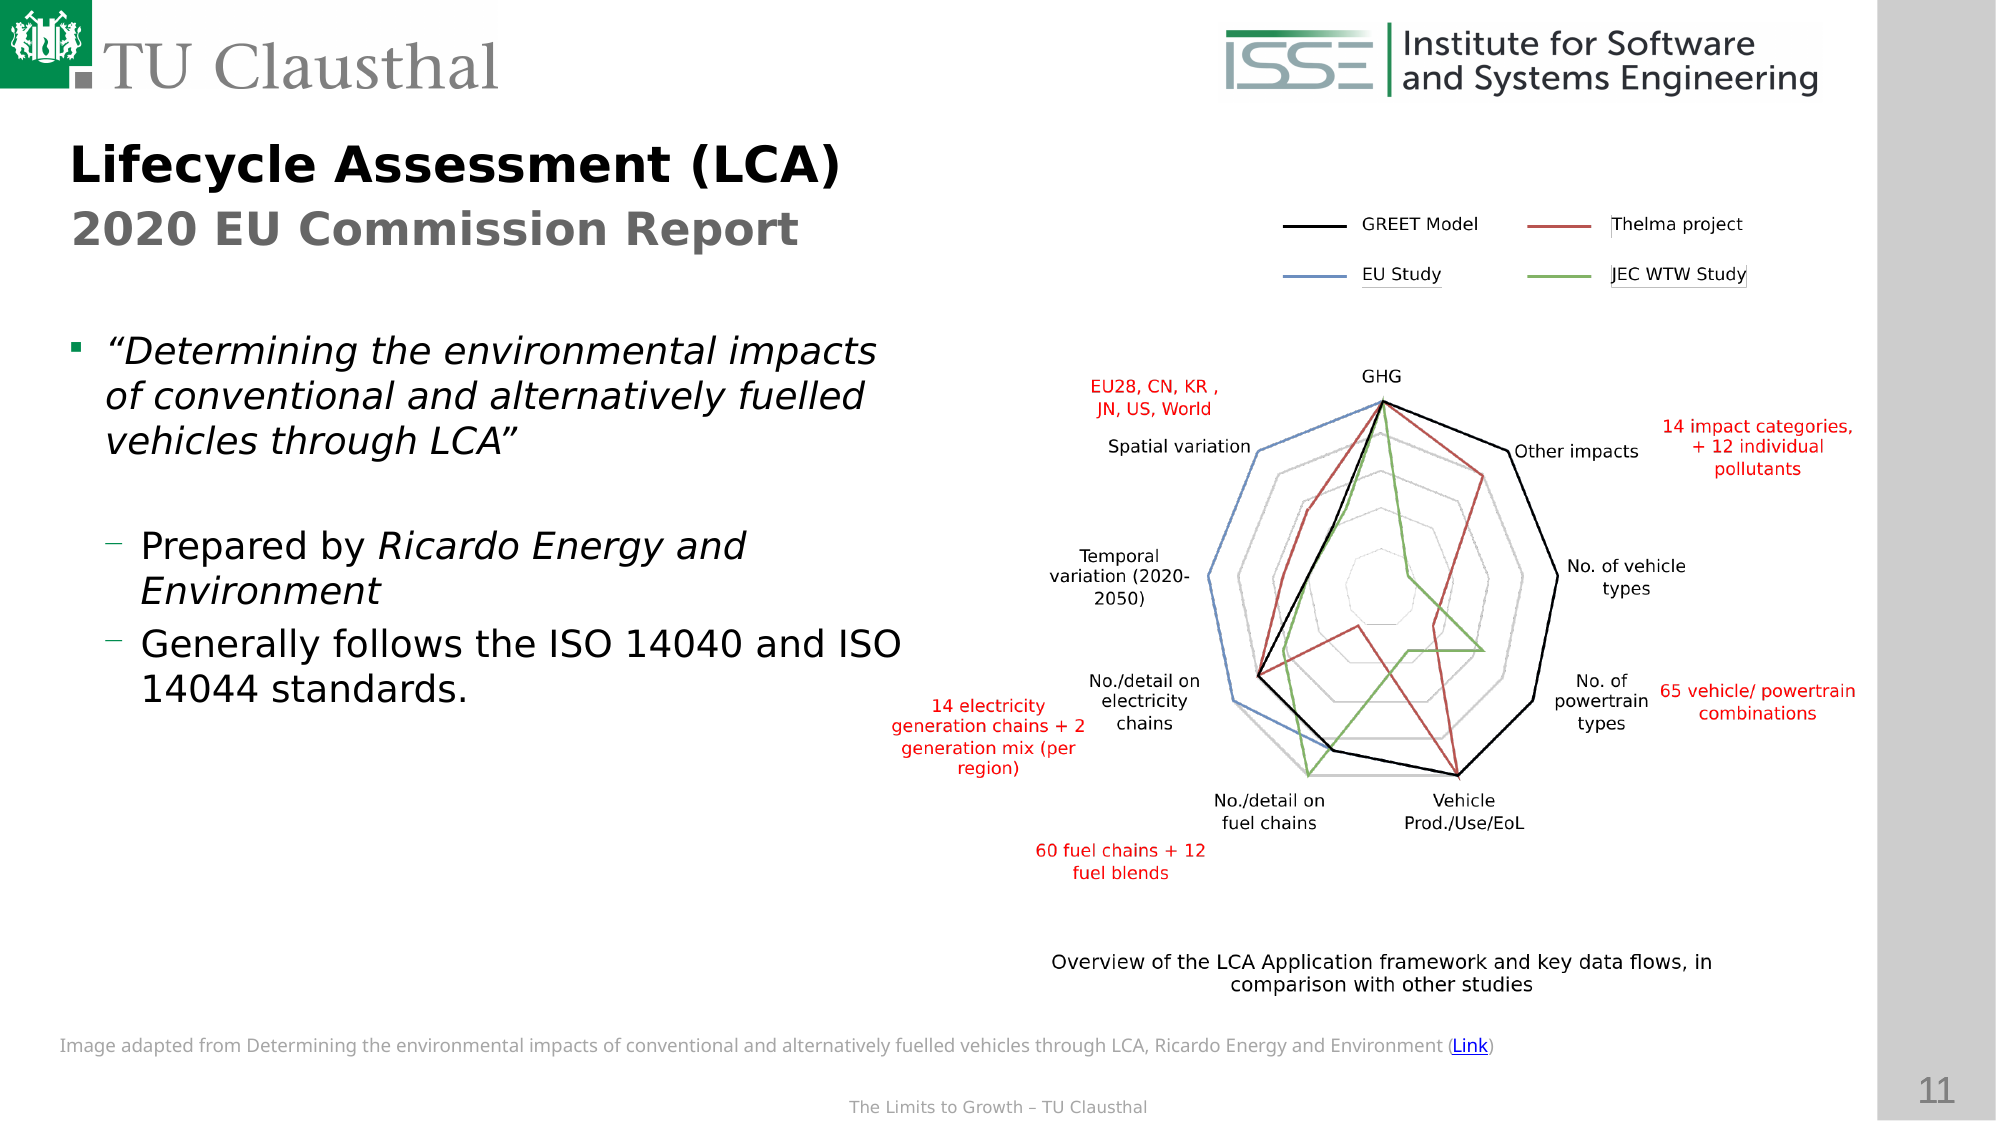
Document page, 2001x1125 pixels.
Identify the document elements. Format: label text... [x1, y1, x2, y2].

picture [0, 0, 498, 89]
picture [882, 215, 1866, 1001]
text_box Lifecycle Assessment (LCA) [54, 125, 1816, 205]
picture [1218, 22, 1823, 103]
text_box 2020 EU Commission Report [70, 188, 1767, 267]
text_box Image adapted from Determining the environmental impacts of conventional and alternatively fuelled vehicles through LCA, Ricardo Energy and Environment (Link) [45, 1026, 1873, 1067]
text_box “Determining the environmental impacts of conventional and alternatively fuelled vehicles through LCA” Prepared by Ricardo Energy and Environment Generally follows the ISO 14040 and ISO 14044 standards. More info on points, percentages, etc. follow on the next slides (Examination) [54, 207, 935, 1026]
